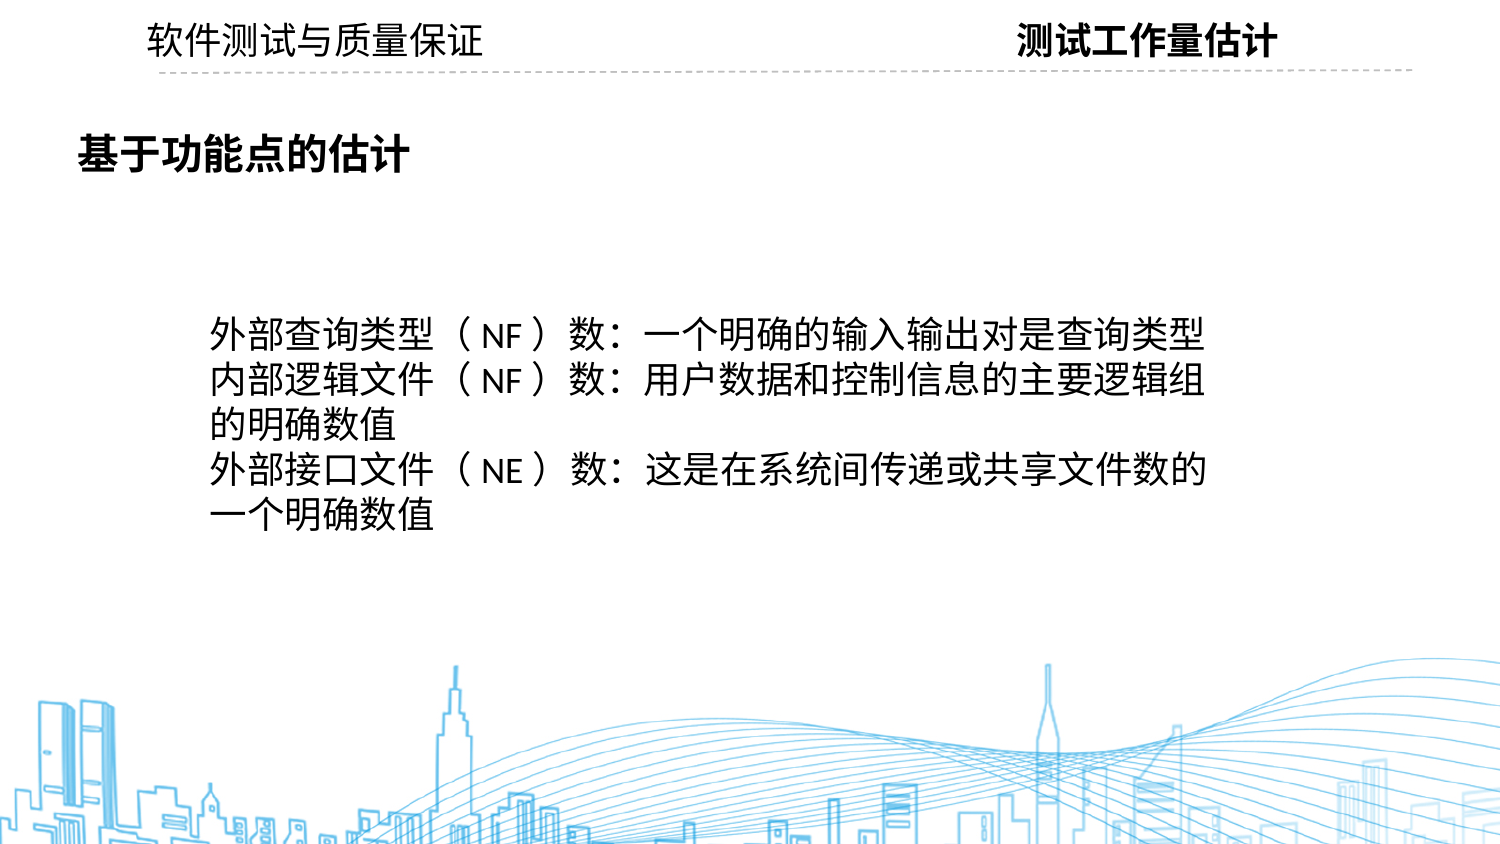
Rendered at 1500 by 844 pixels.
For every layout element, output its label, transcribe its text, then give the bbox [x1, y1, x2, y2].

text_box 外部查询类型（NF）数：一个明确的输入输出对是查询类型 内部逻辑文件（NF）数：用户数据和控制信息的主要逻辑组的明确数值 外部接口文件（NE）数：这是在系统间传递或共享文件数的一个明确数值 [194, 303, 1247, 544]
text_box 软件测试与质量保证 [93, 9, 538, 70]
picture [0, 0, 1500, 844]
text_box 测试工作量估计 [1002, 9, 1500, 70]
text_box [159, 69, 1417, 74]
text_box 基于功能点的估计 [62, 120, 1126, 186]
